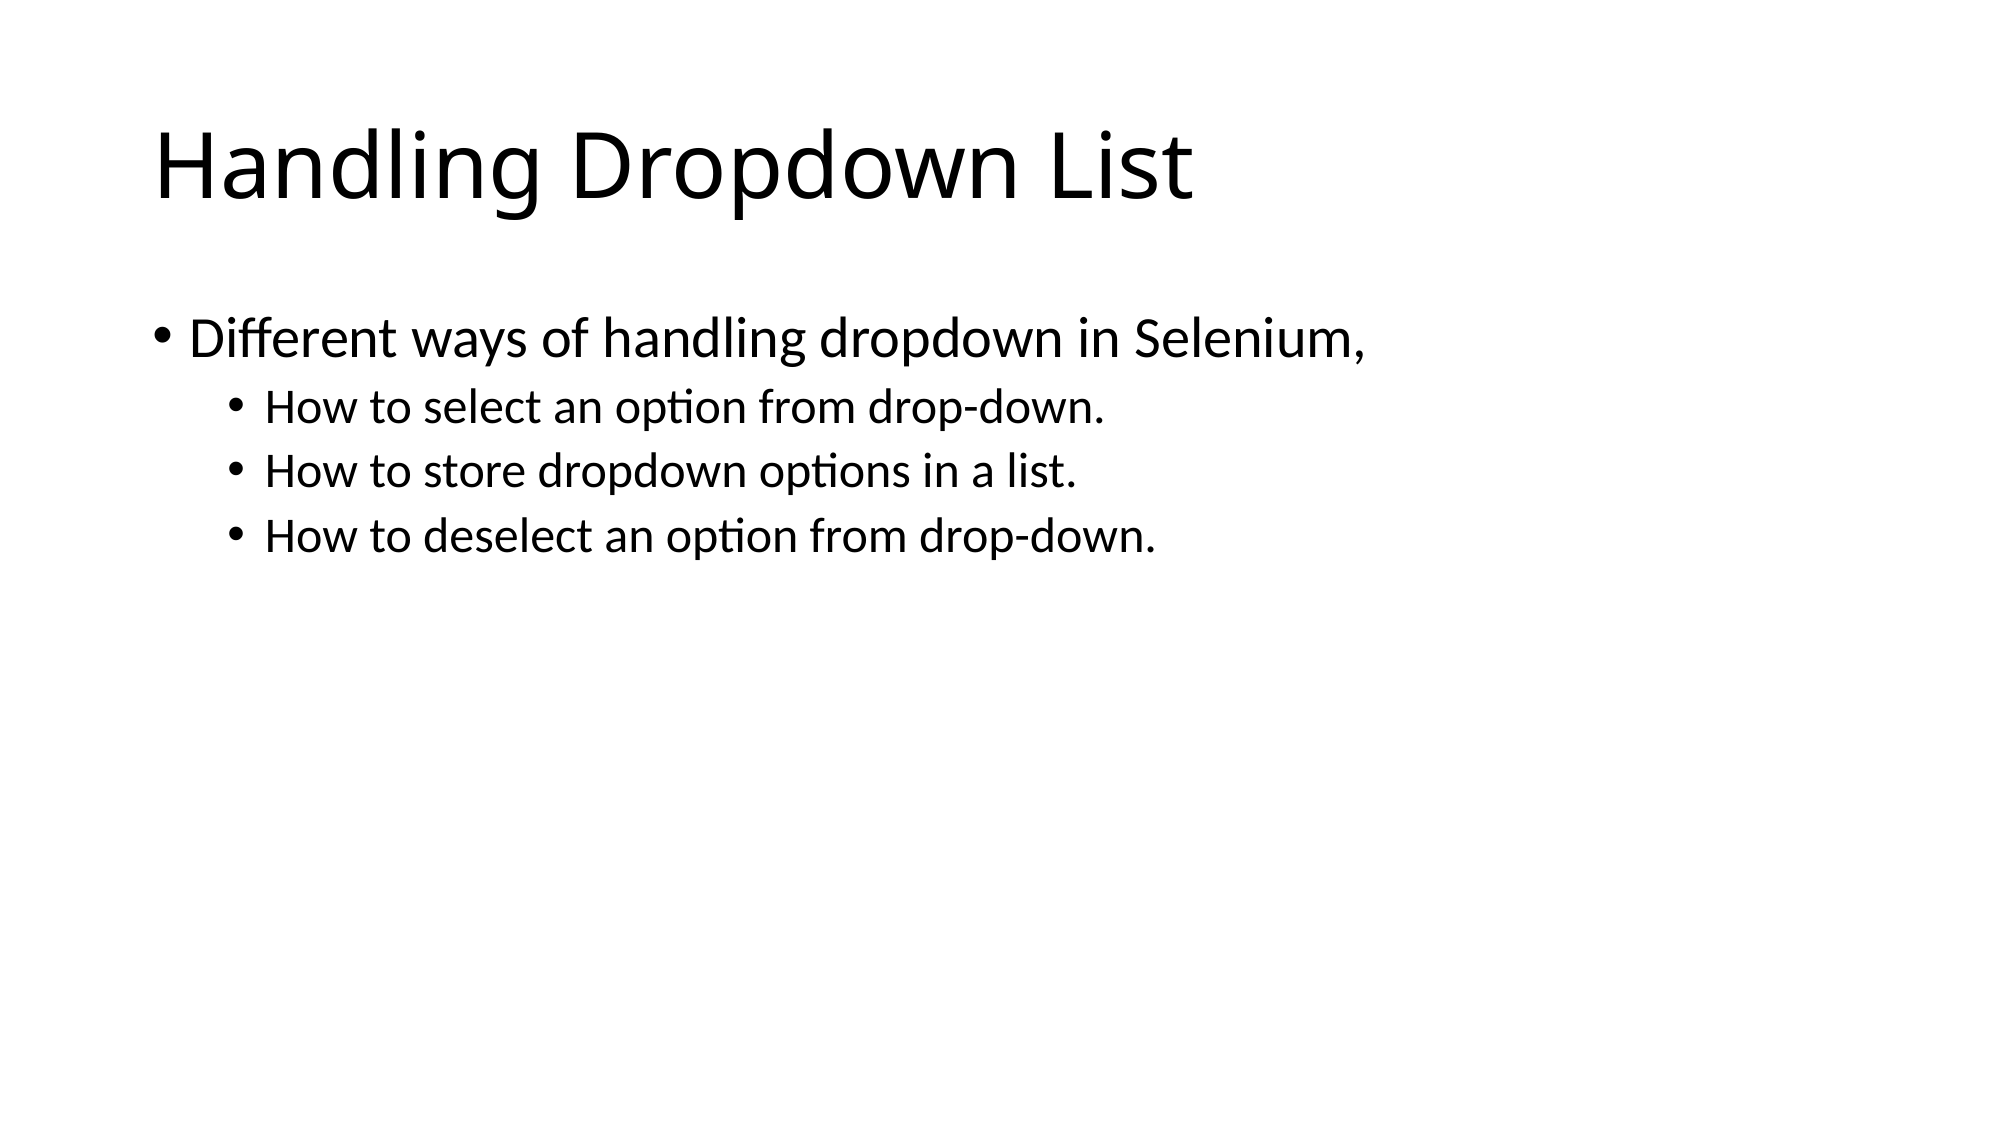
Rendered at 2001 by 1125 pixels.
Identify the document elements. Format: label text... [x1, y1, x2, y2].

list Different ways of handling dropdown in Selenium, How to select an option from drop-down. How to store dropdown options in a list. How to deselect an option from drop-down. [137, 299, 1863, 1014]
title Handling Dropdown List [137, 59, 1863, 278]
